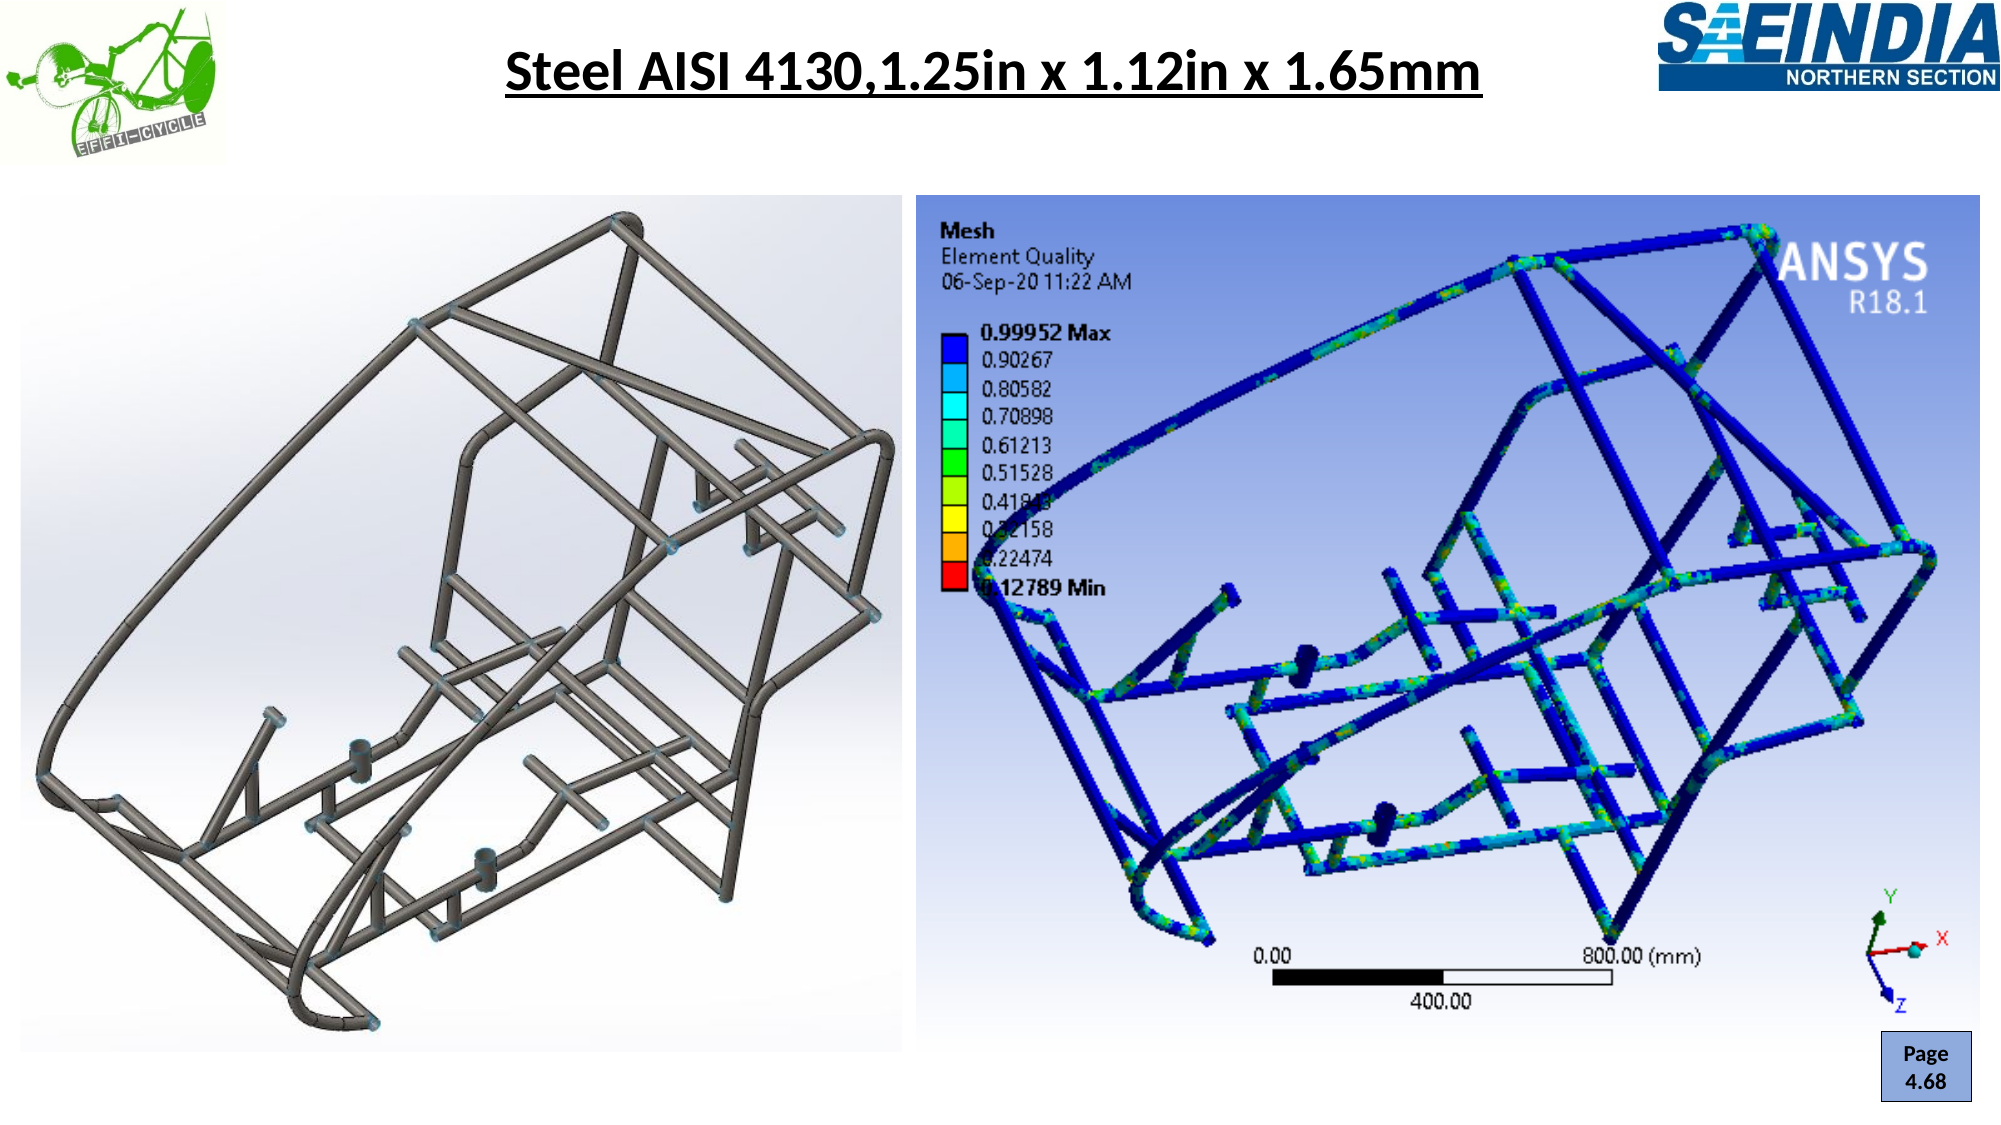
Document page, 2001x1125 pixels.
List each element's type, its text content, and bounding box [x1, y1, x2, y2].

picture [915, 195, 1980, 1052]
picture [0, 1, 226, 165]
picture [1658, 1, 2000, 91]
text_box Page 4.68 [1881, 1052, 1972, 1102]
picture [20, 195, 903, 1052]
text_box Steel AISI 4130,1.25in x 1.12in x 1.65mm [372, 15, 1616, 128]
